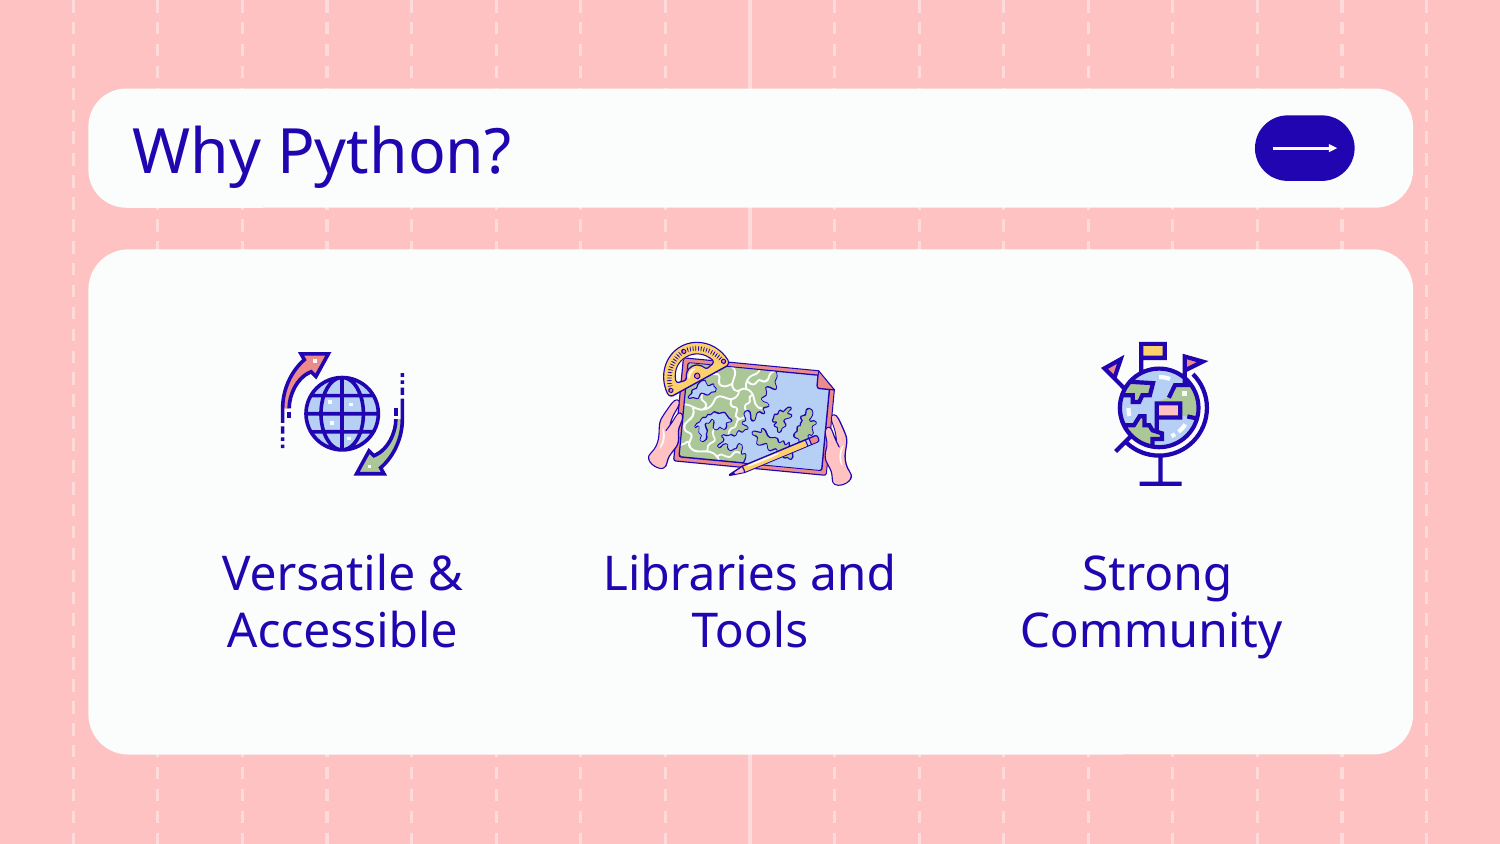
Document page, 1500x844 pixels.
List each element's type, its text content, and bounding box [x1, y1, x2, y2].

subtitle Versatile & Accessible [142, 571, 543, 629]
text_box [647, 341, 853, 487]
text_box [1100, 341, 1215, 487]
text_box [1254, 115, 1355, 182]
title Why Python? [116, 100, 1383, 196]
subtitle Libraries and Tools [550, 570, 950, 630]
subtitle Strong Community [957, 570, 1358, 630]
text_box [280, 351, 405, 476]
